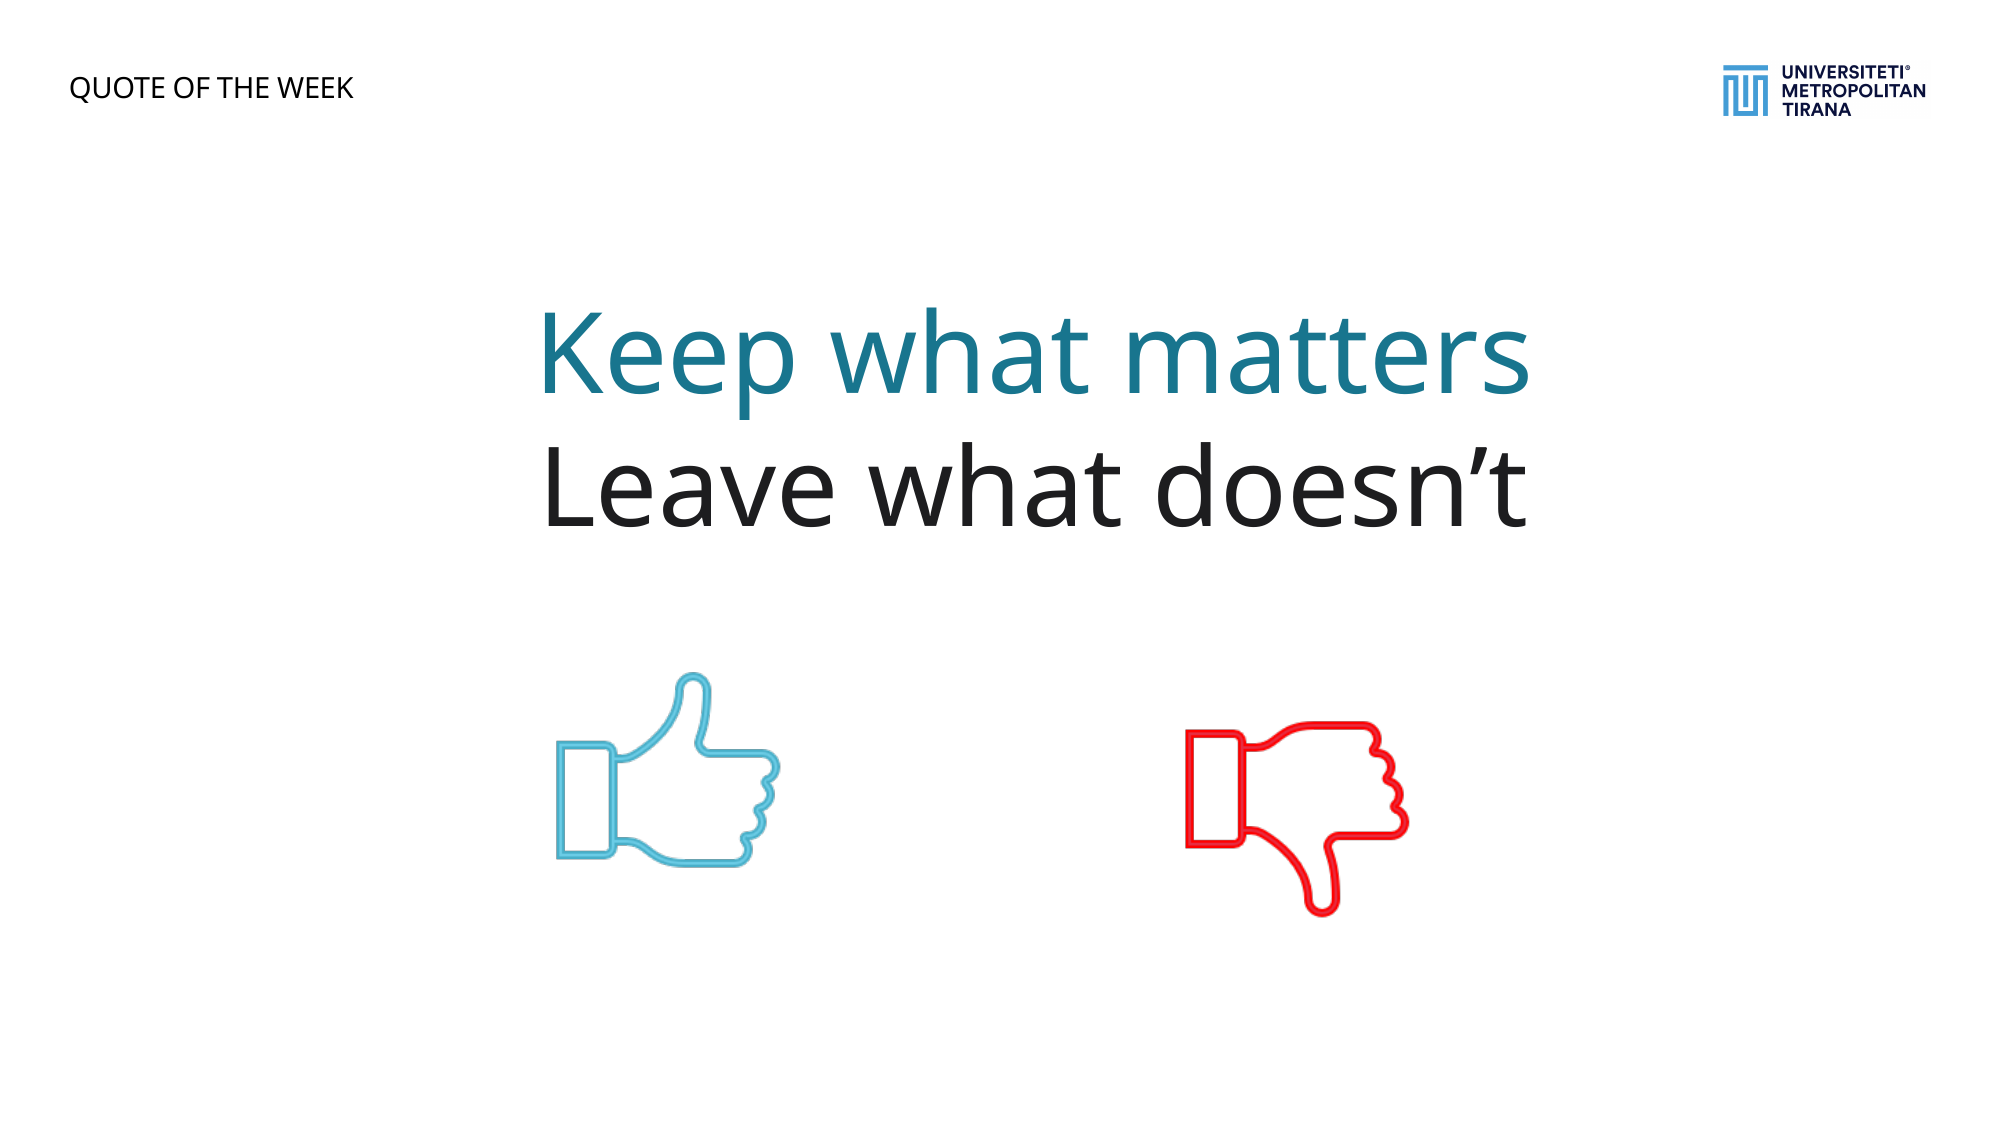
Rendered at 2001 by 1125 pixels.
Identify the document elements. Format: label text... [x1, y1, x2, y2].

text_box Keep what matters Leave what doesn’t [242, 273, 1826, 556]
picture [1721, 60, 1931, 120]
picture [536, 638, 801, 902]
picture [1165, 687, 1430, 952]
list Quote of the week [69, 55, 1931, 120]
